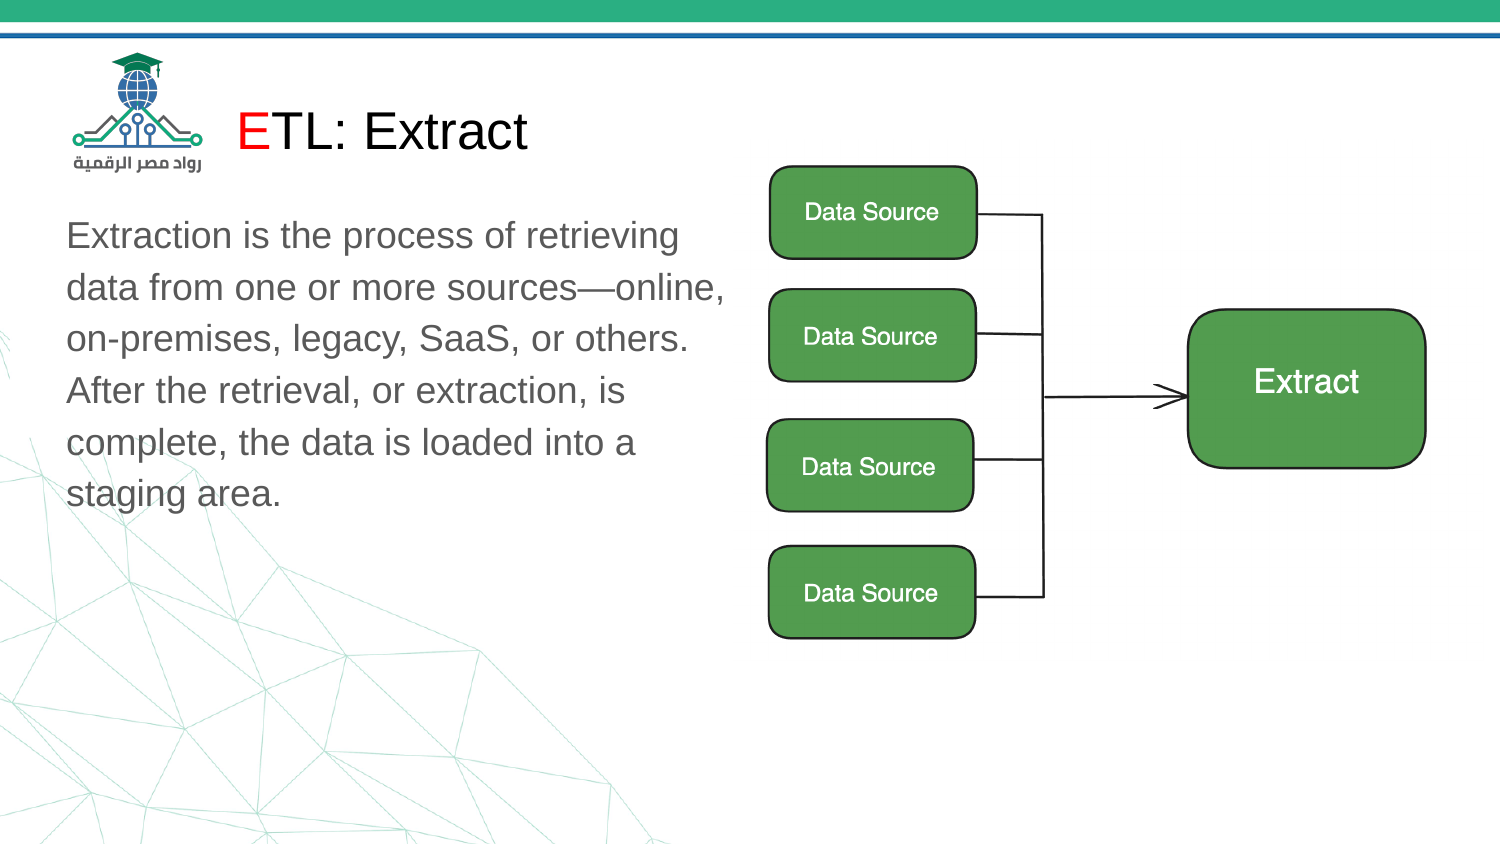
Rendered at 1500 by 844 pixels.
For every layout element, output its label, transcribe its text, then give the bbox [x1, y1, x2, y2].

title ETL: Extract [221, 81, 1500, 176]
list Extraction is the process of retrieving data from one or more sources—online, on-premises, legacy, SaaS, or others. After the retrieval, or extraction, is complete, the data is loaded into a staging area. [51, 189, 775, 750]
picture [0, 0, 1500, 844]
